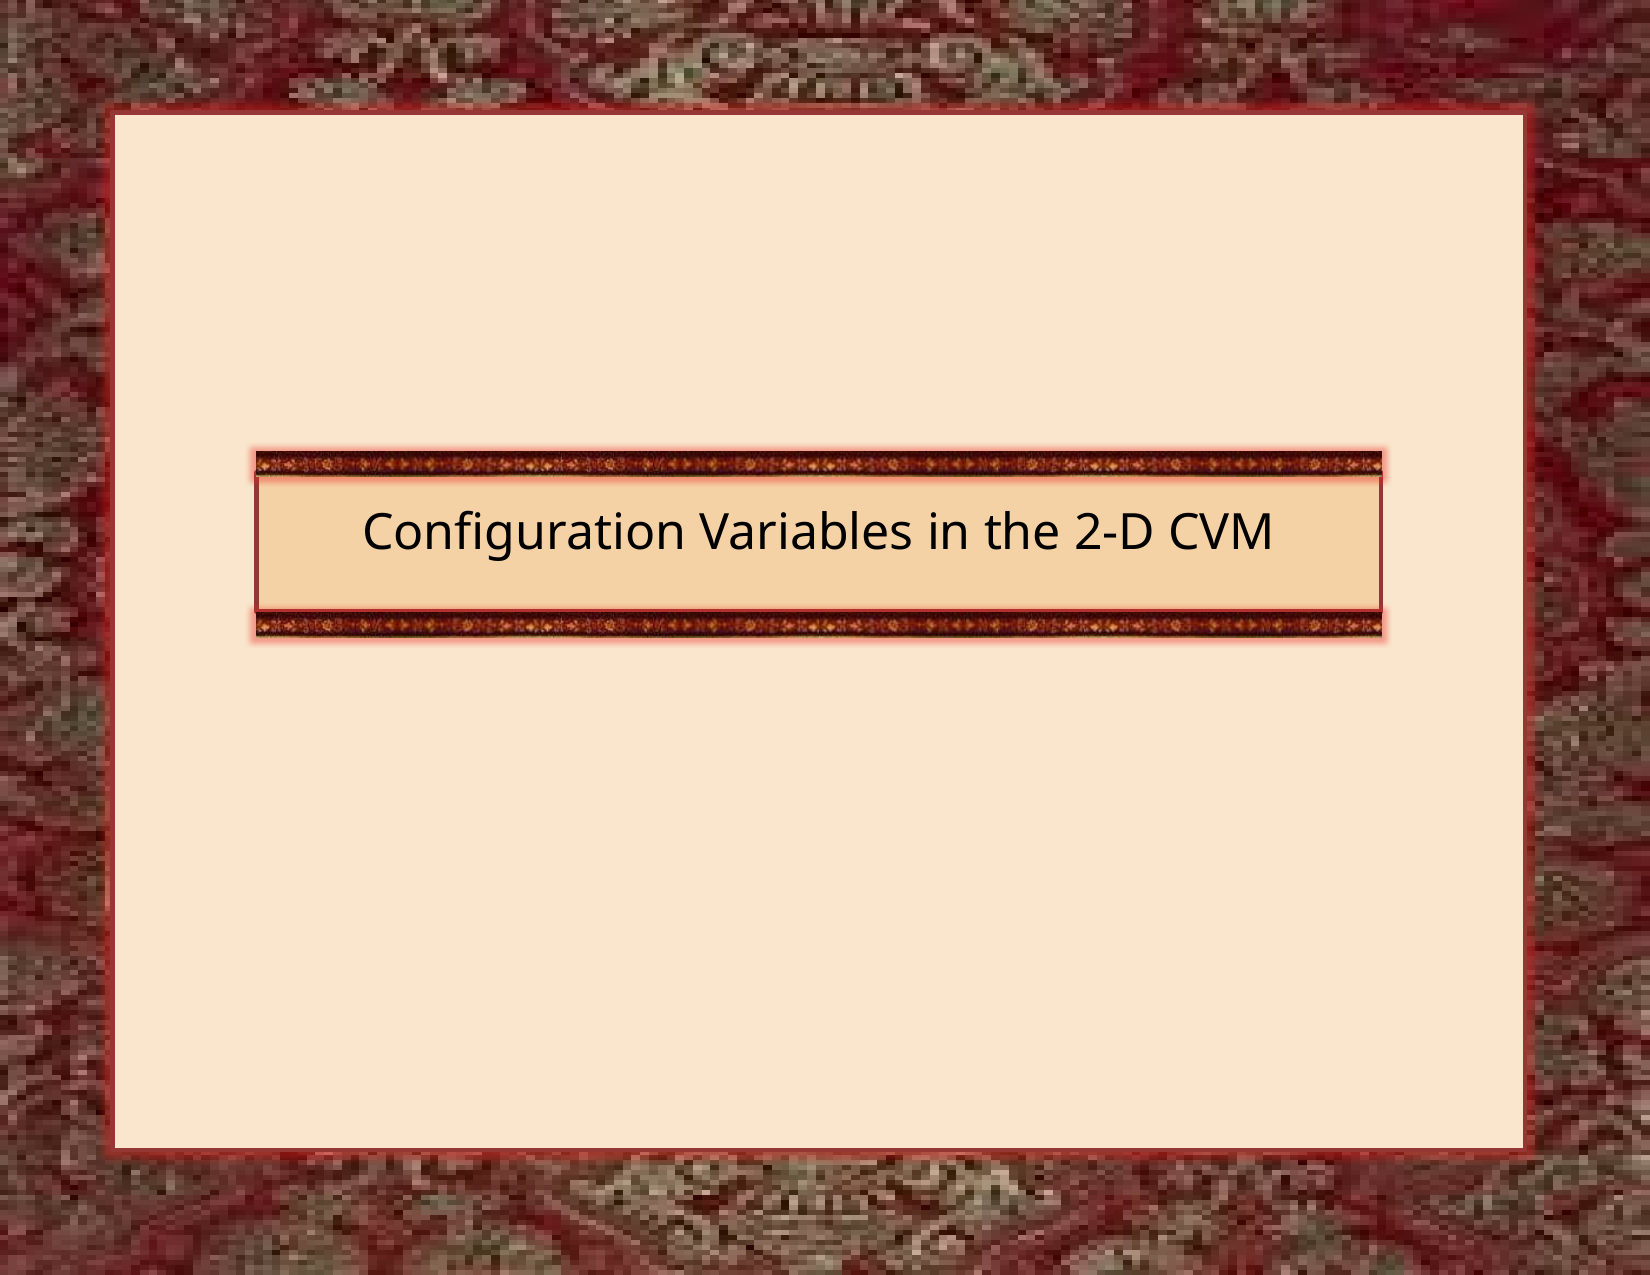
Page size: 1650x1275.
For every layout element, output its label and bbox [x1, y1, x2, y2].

picture [0, 0, 1650, 1275]
text_box [255, 451, 1382, 638]
